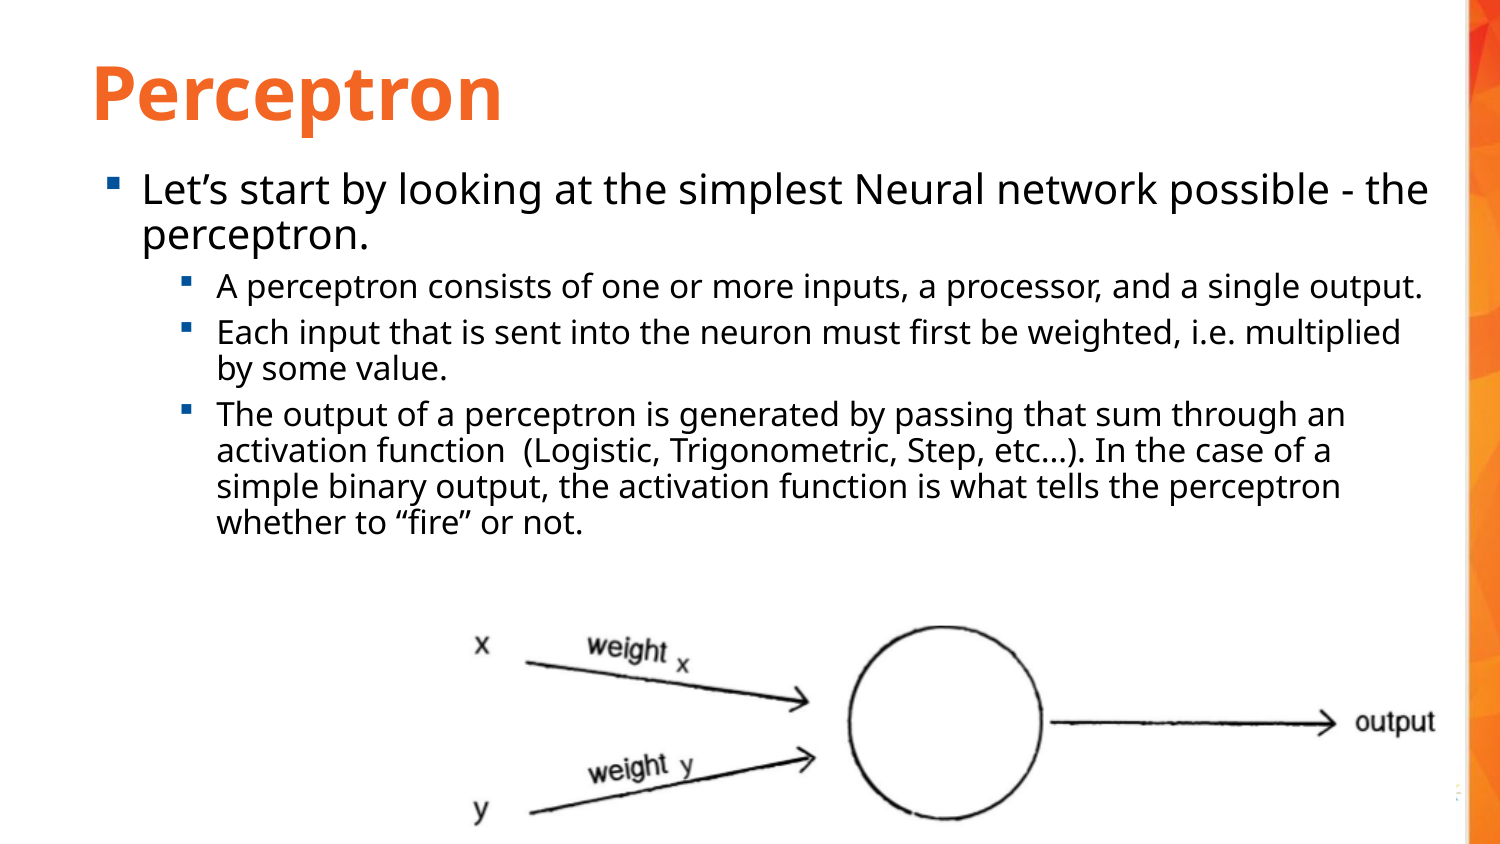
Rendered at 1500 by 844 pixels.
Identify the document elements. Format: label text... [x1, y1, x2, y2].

subtitle Perceptron [0, 37, 1461, 99]
list Let’s start by looking at the simplest Neural network possible - the perceptron. A perceptron consists of one or more inputs, a processor, and a single output. Each input that is sent into the neuron must first be weighted, i.e. multiplied by some value. The output of a perceptron is generated by passing that sum through an activation function (Logistic, Trigonometric, Step, etc…). In the case of a simple binary output, the activation function is what tells the perceptron whether to “fire” or not. [89, 161, 1448, 832]
picture [1465, 0, 1500, 844]
picture [460, 600, 1462, 844]
